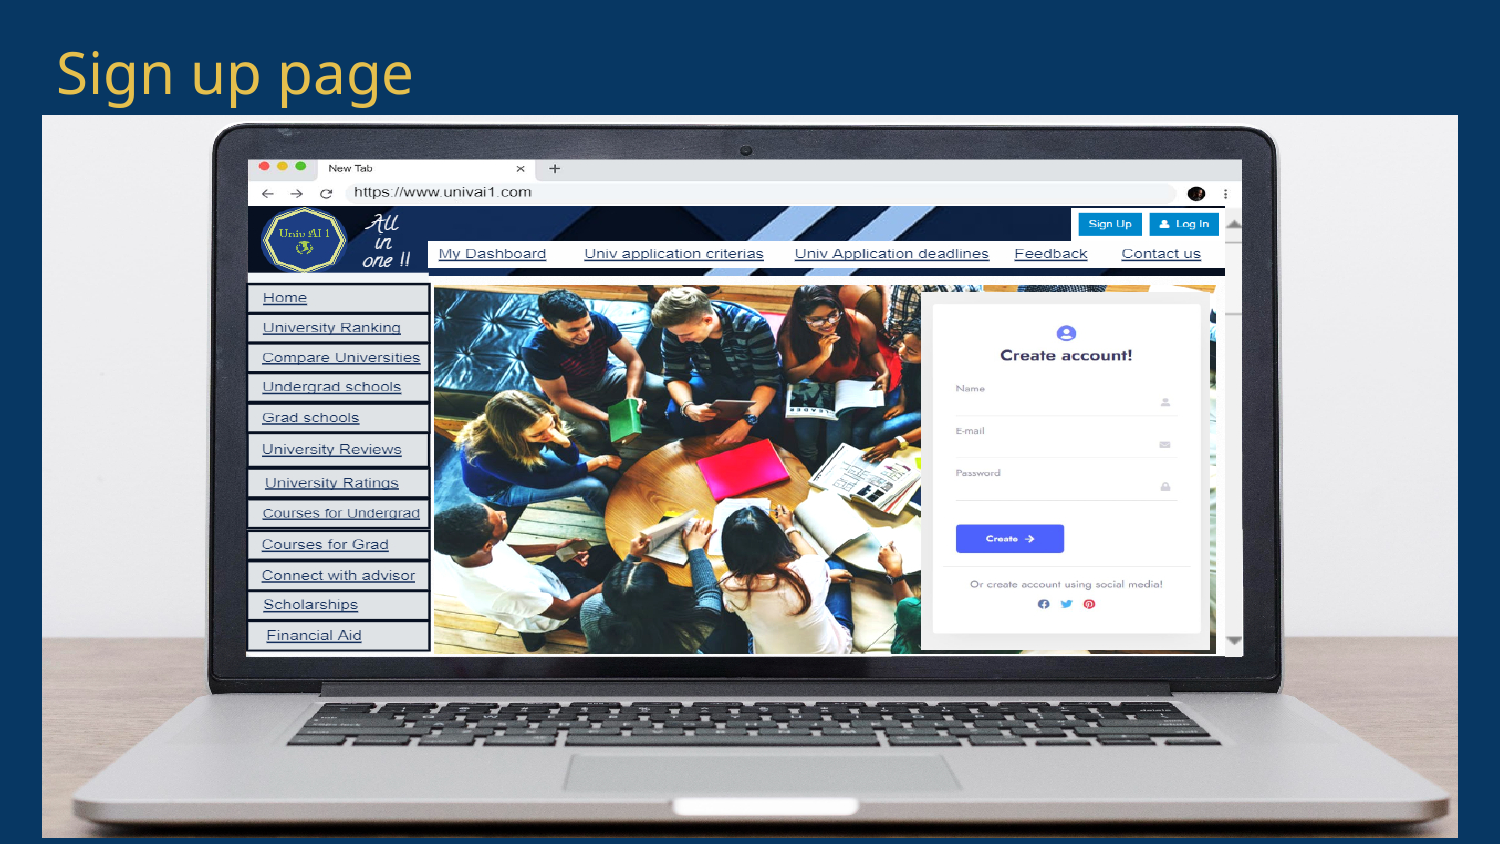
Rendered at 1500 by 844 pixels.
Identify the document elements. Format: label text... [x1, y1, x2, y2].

title Sign up page [41, 21, 1440, 114]
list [42, 115, 1458, 838]
